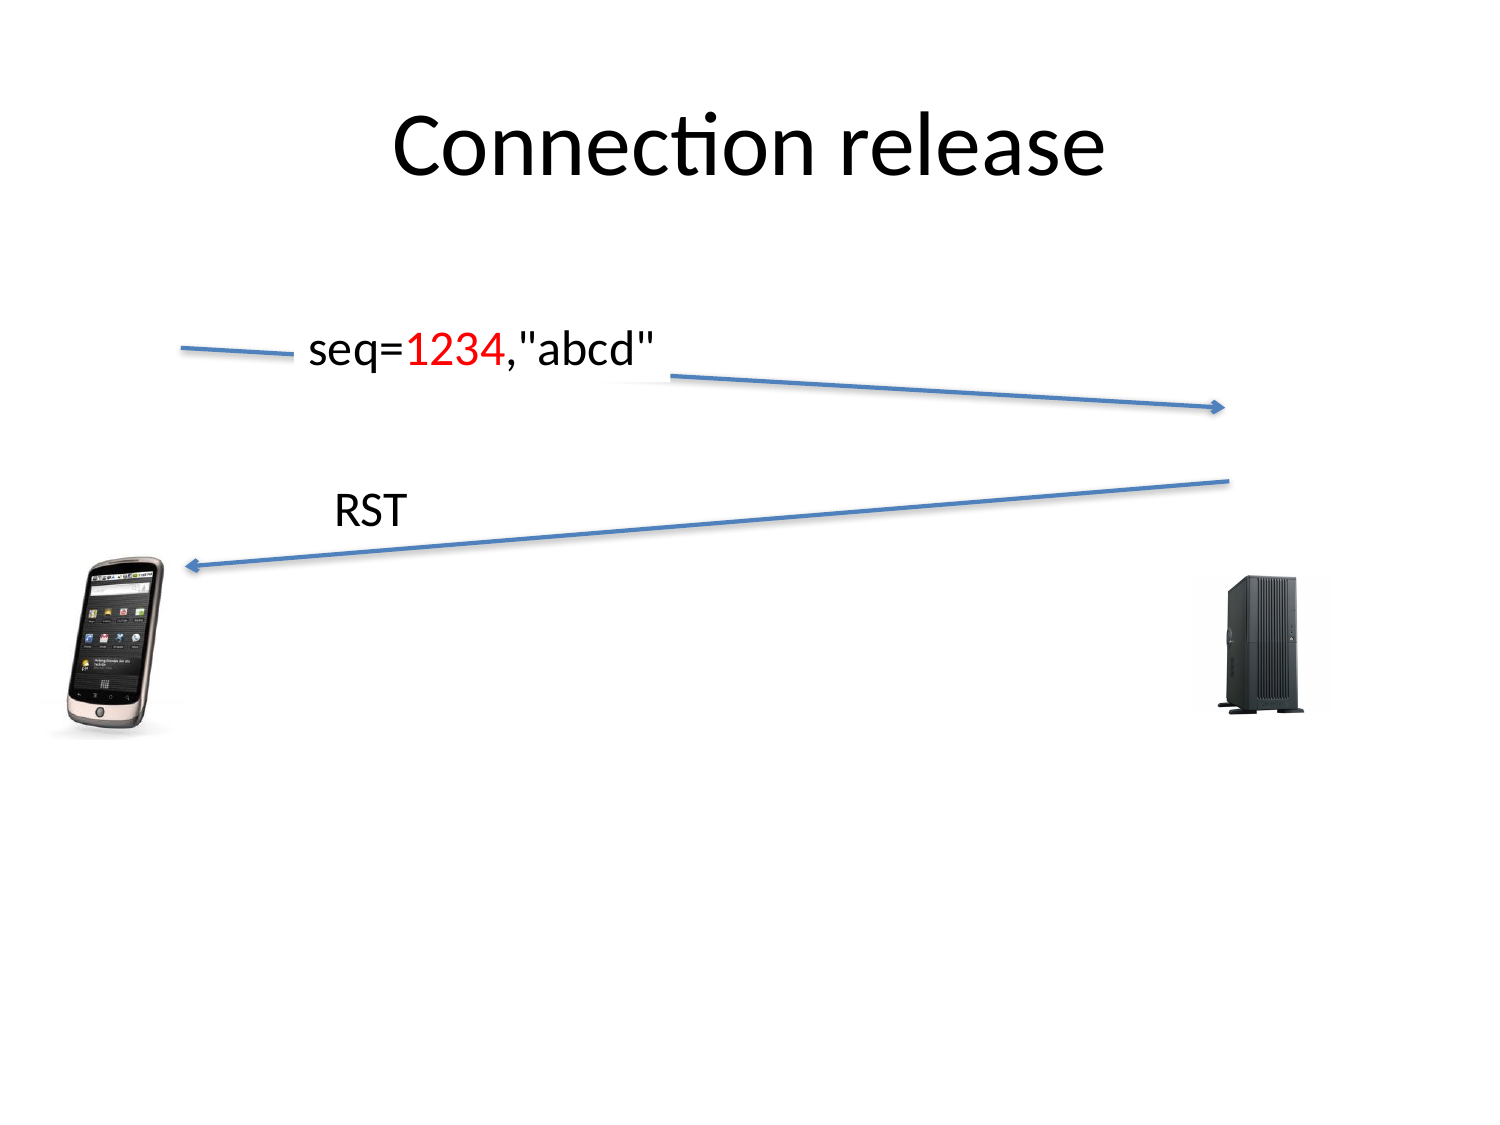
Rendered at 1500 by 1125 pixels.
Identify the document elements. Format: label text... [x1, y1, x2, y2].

picture [1190, 574, 1331, 715]
title Connection release [75, 45, 1425, 233]
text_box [180, 307, 1226, 408]
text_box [184, 468, 1230, 567]
picture [39, 548, 186, 740]
